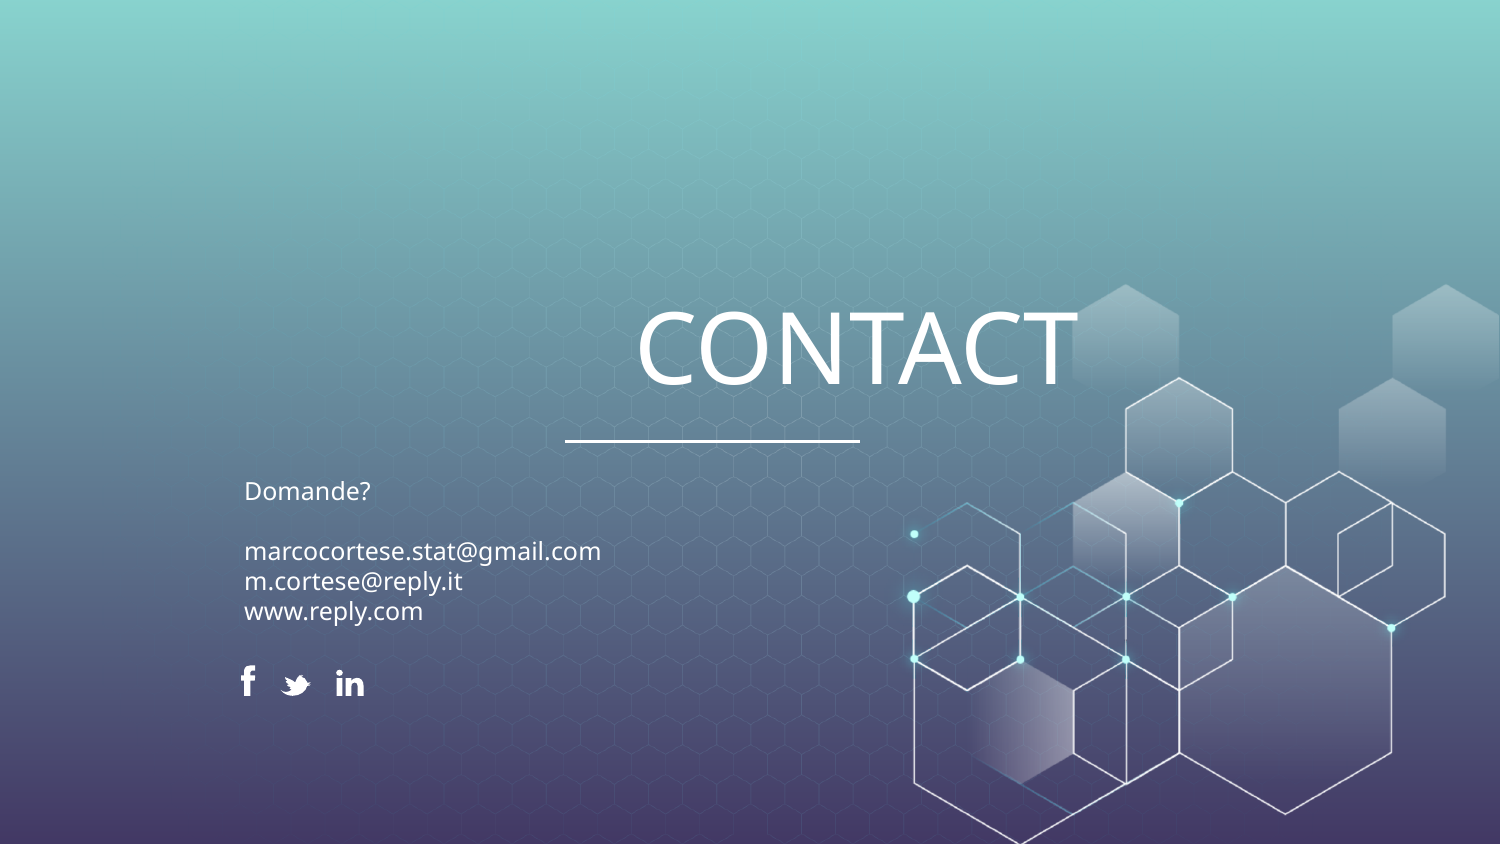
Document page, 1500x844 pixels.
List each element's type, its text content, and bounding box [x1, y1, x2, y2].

text_box [336, 678, 343, 696]
text_box [345, 677, 364, 696]
text_box [336, 669, 343, 676]
text_box [241, 665, 256, 696]
subtitle Domande? marcocortese.stat@gmail.com m.cortese@reply.it www.reply.com [229, 460, 724, 647]
picture [102, 0, 1498, 844]
text_box [280, 674, 311, 696]
title CONTACT [445, 284, 1095, 844]
